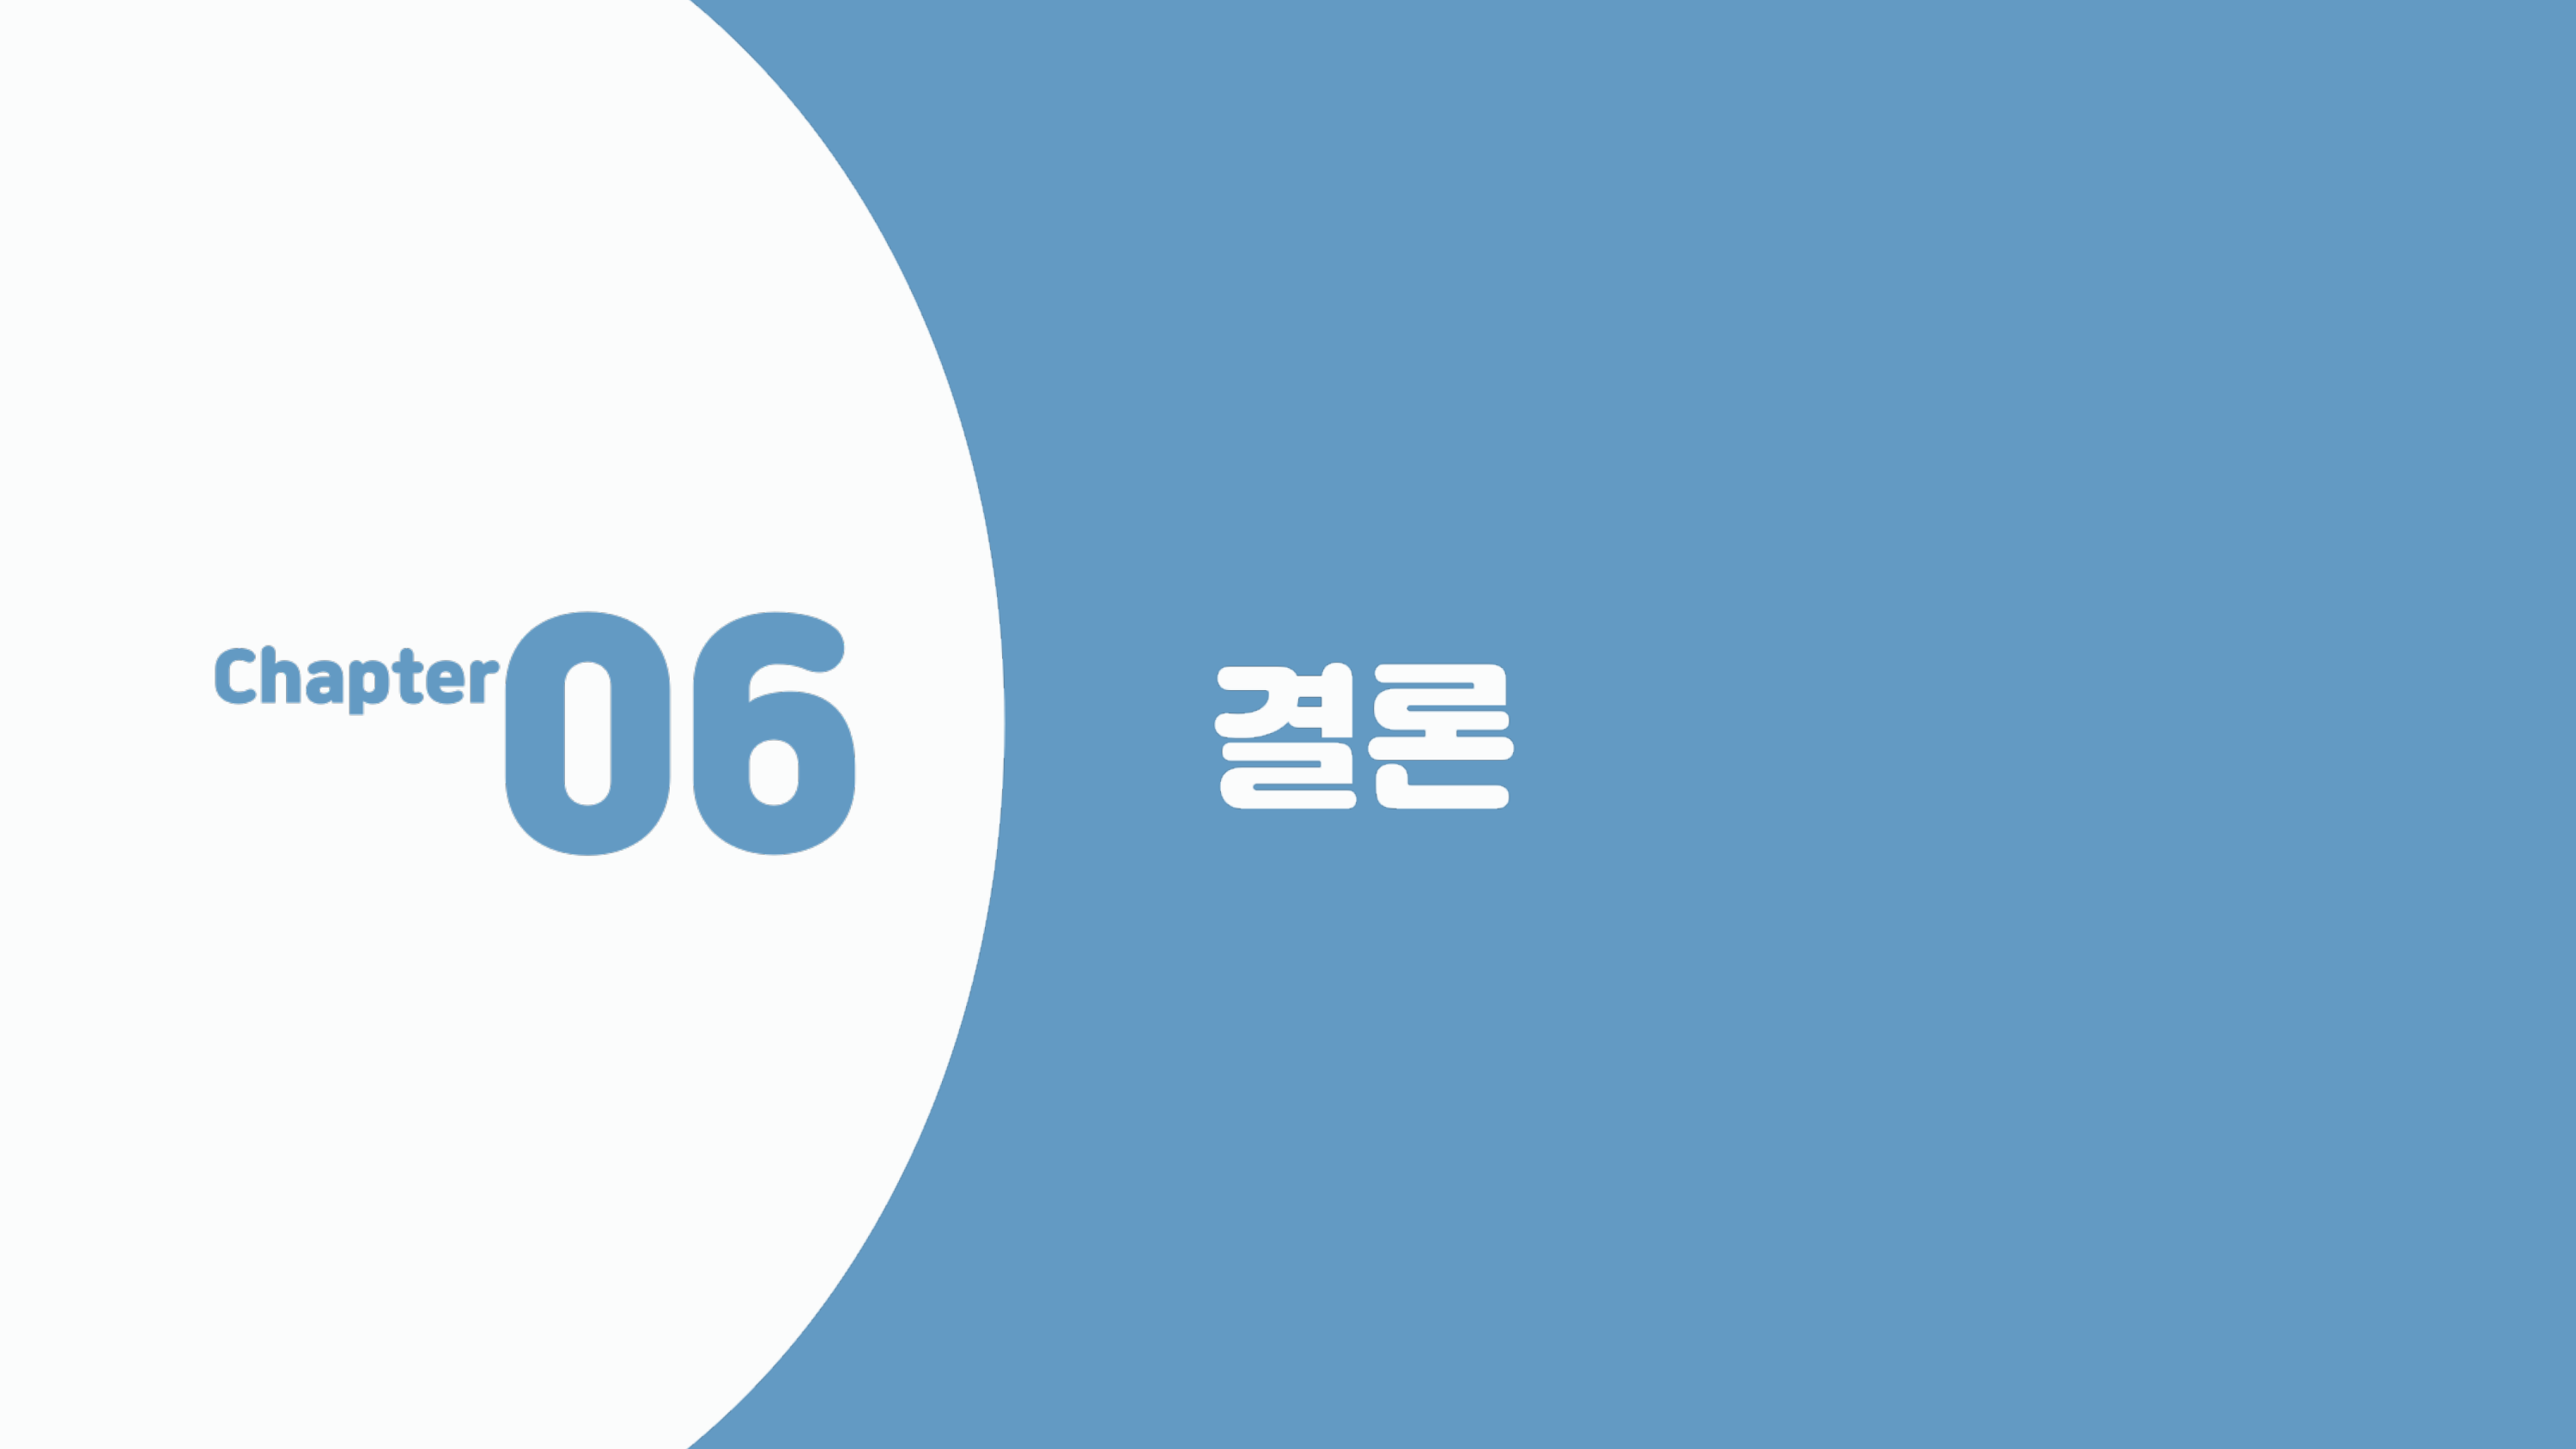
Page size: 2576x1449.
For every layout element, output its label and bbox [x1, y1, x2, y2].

picture [192, 487, 999, 1075]
picture [1183, 606, 1590, 918]
text_box [0, 0, 1005, 1449]
